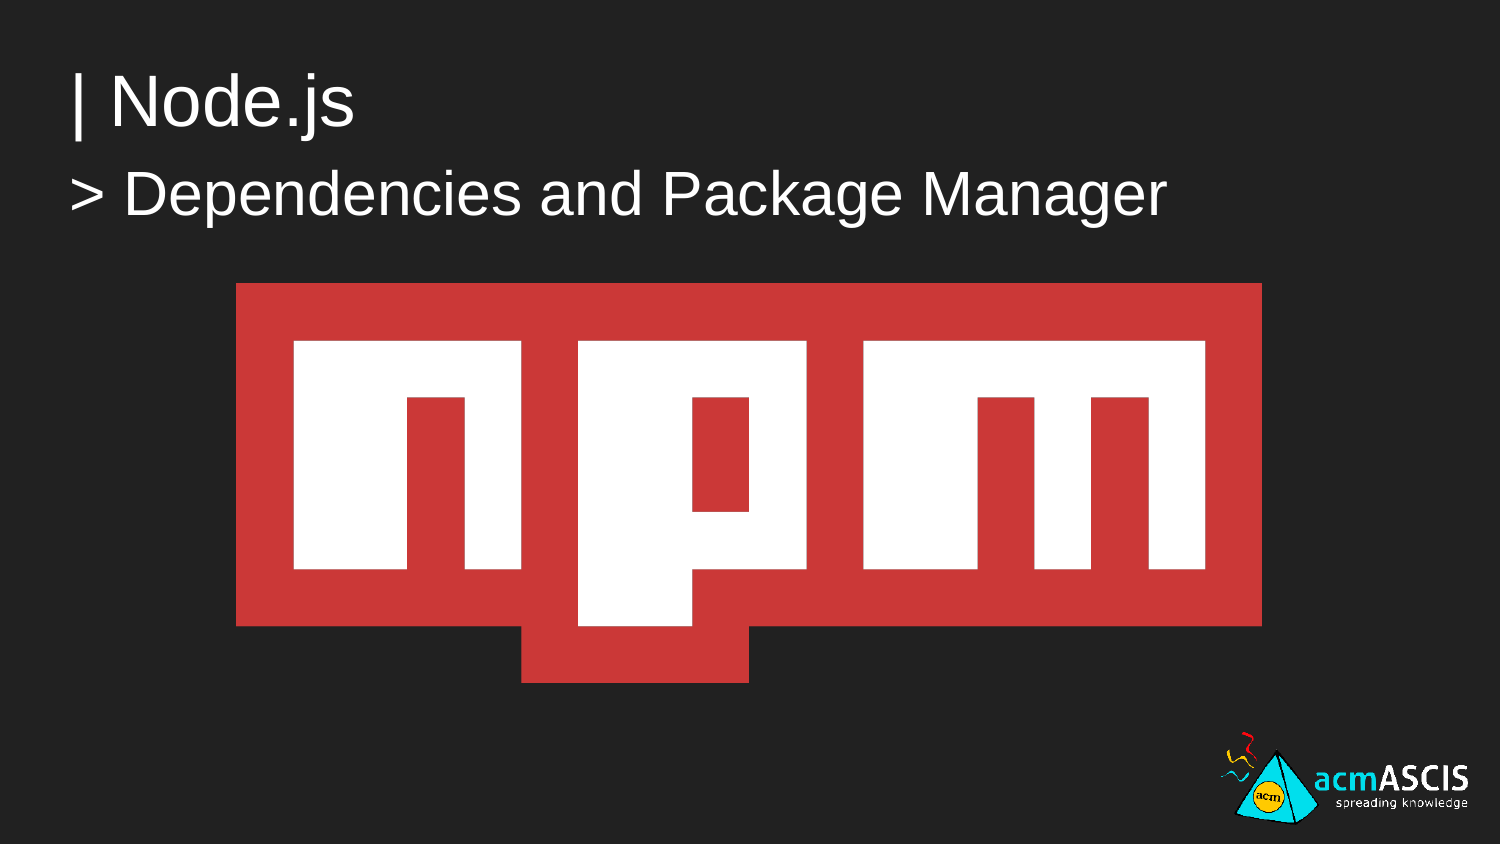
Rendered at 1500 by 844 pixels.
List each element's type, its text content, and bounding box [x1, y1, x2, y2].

picture [236, 283, 1262, 684]
picture [1221, 732, 1468, 825]
text_box | Node.js [58, 48, 1193, 146]
text_box > Dependencies and Package Manager [58, 146, 1193, 234]
